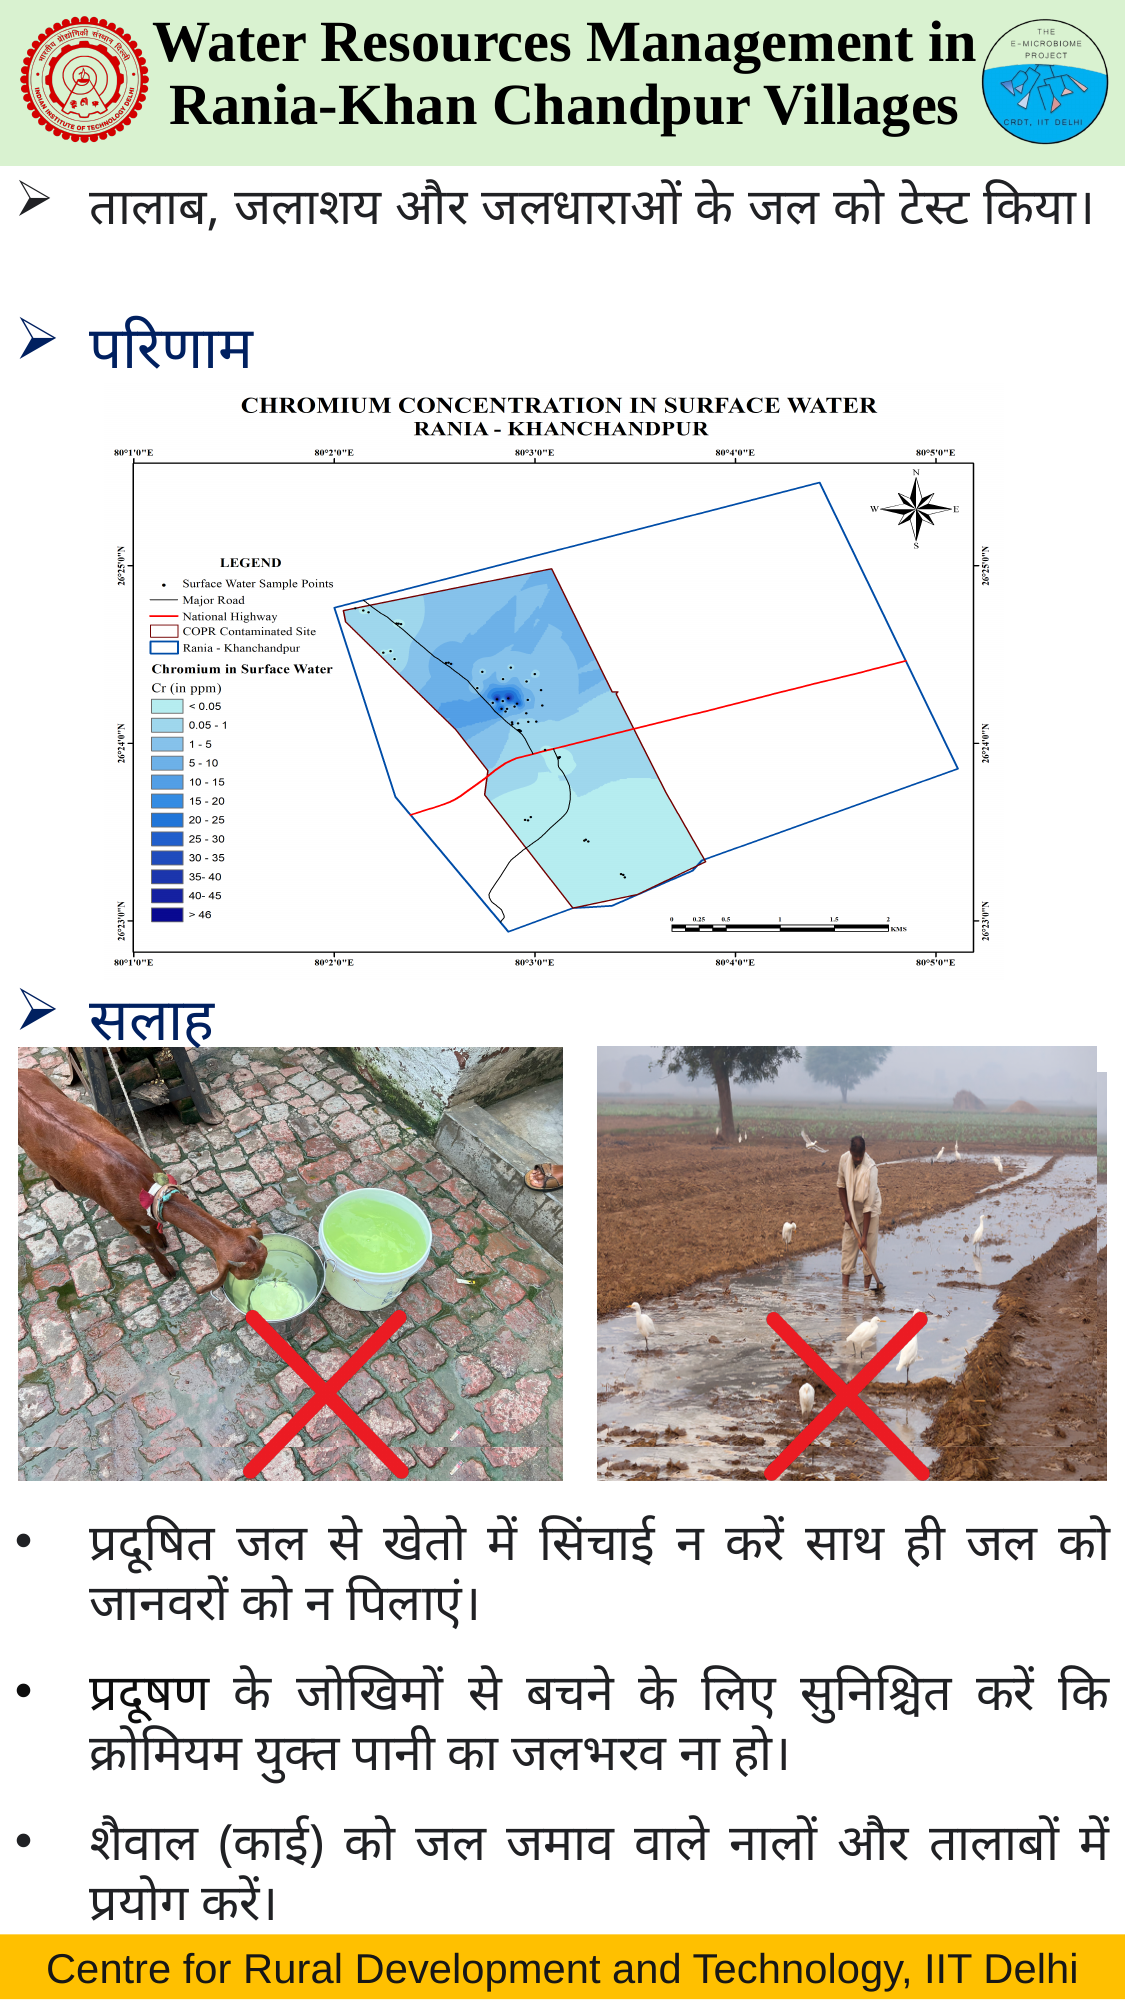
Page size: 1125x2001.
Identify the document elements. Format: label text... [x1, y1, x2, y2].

text_box [0, 0, 1125, 166]
picture [19, 14, 150, 145]
text_box परिणाम [0, 303, 1125, 388]
text_box सलाह [0, 974, 601, 1059]
picture [103, 381, 1004, 981]
picture [18, 1046, 563, 1481]
picture [979, 17, 1111, 148]
picture [596, 1046, 1107, 1481]
text_box प्रदूषित जल से खेतो में सिंचाई न करें साथ ही जल को जानवरों को न पिलाएं। प्रदूषण के जोखिमों से बचने के लिए सुनिश्चित करें कि क्रोमियम युक्त पानी का जलभरव ना हो। शैवाल (काई) को जल जमाव वाले नालों और तालाबों में प्रयोग करें। [0, 1503, 1125, 1933]
text_box तालाब, जलाशय और जलधाराओं के जल को टेस्ट किया। [0, 166, 1125, 242]
title Water Resources Management in Rania-Khan Chandpur Villages [84, 10, 1045, 139]
text_box Centre for Rural Development and Technology, IIT Delhi [0, 1933, 1125, 2000]
